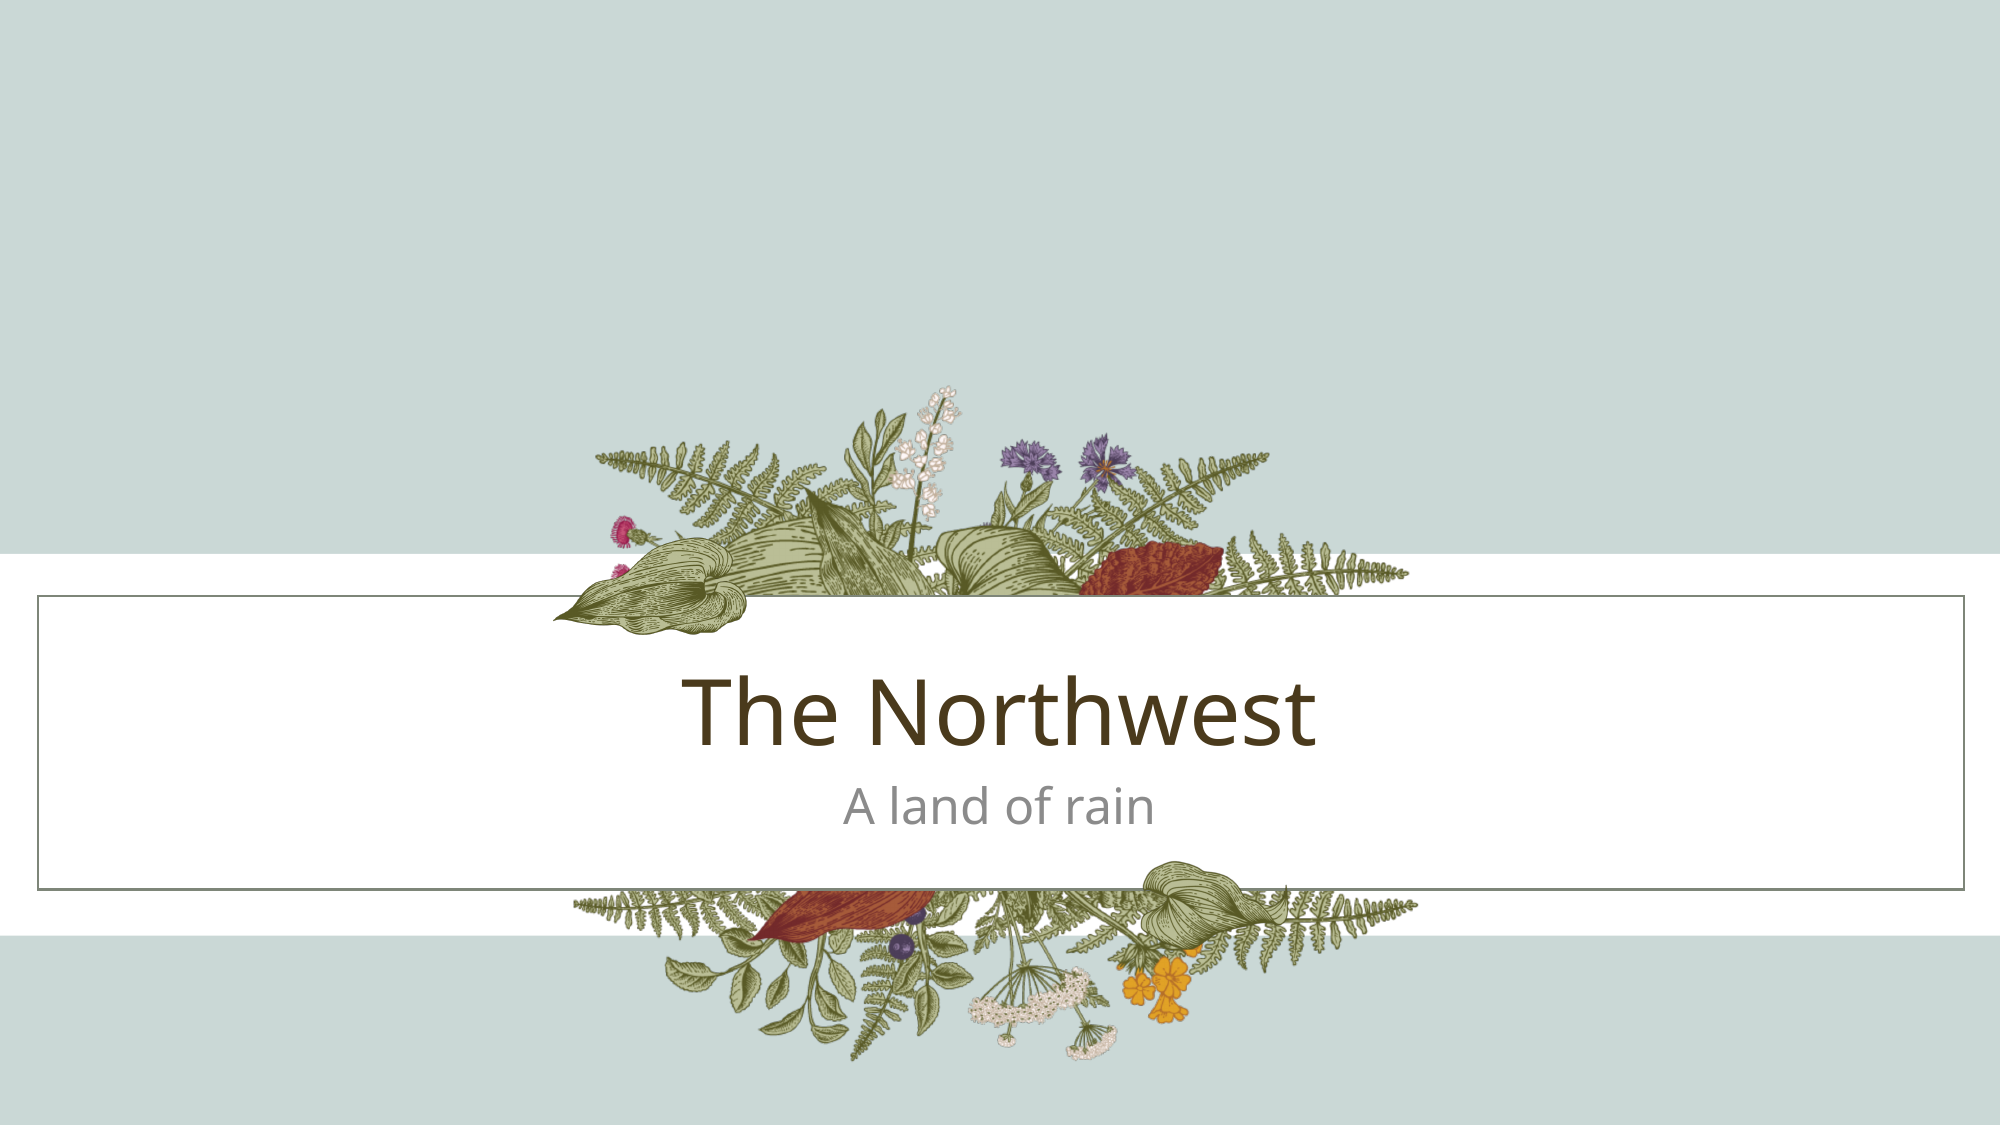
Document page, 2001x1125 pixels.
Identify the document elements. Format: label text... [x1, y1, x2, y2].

list A land of rain [189, 771, 1811, 846]
title The Northwest [189, 652, 1811, 771]
picture [551, 366, 1449, 636]
picture [568, 846, 1434, 1072]
